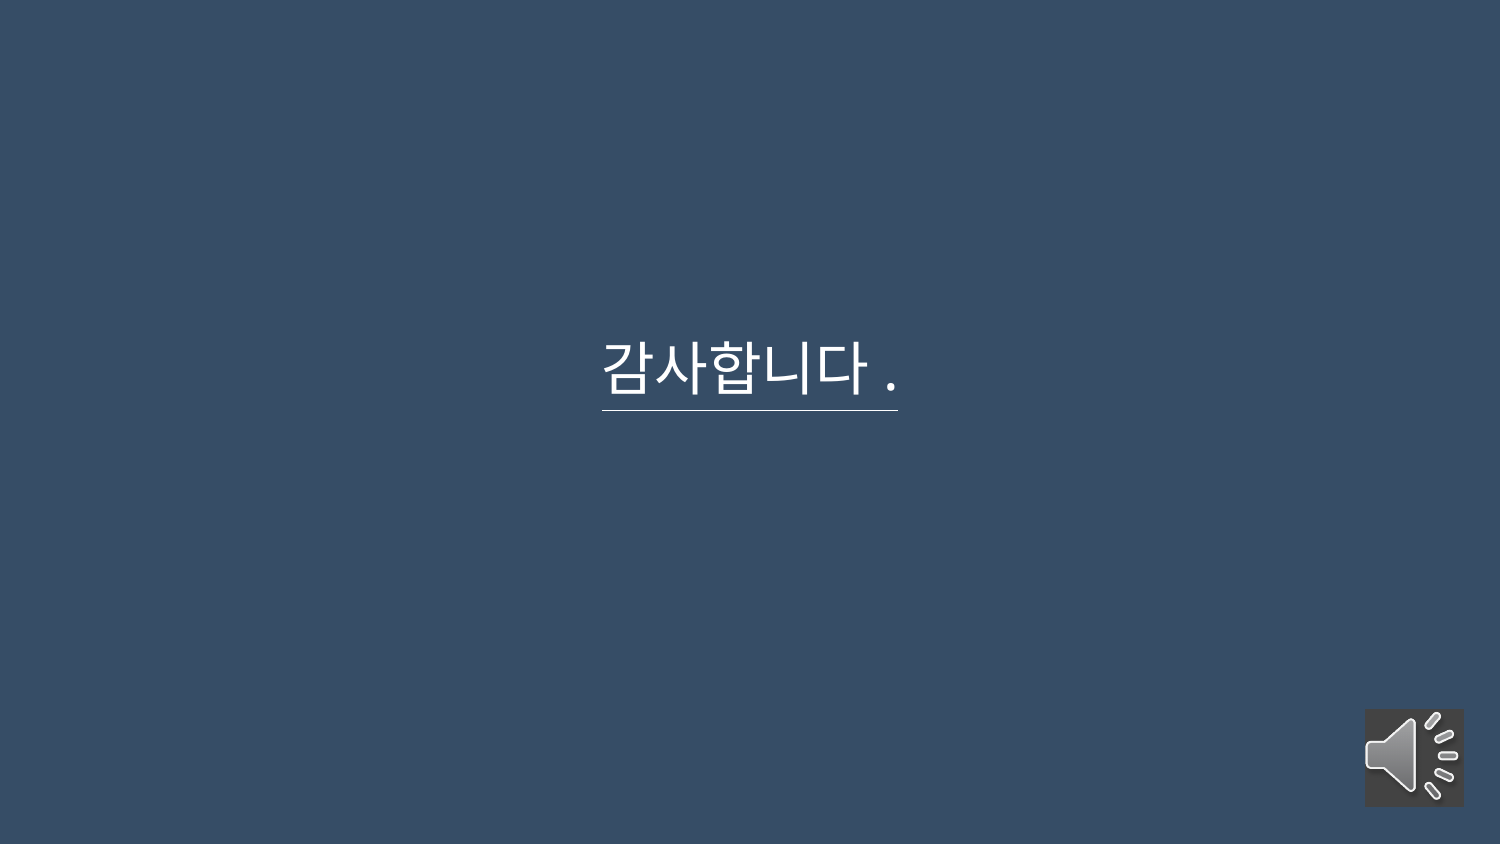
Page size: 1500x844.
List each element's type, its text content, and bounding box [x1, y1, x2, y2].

picture [1364, 708, 1465, 809]
text_box 감사합니다. [551, 324, 949, 409]
